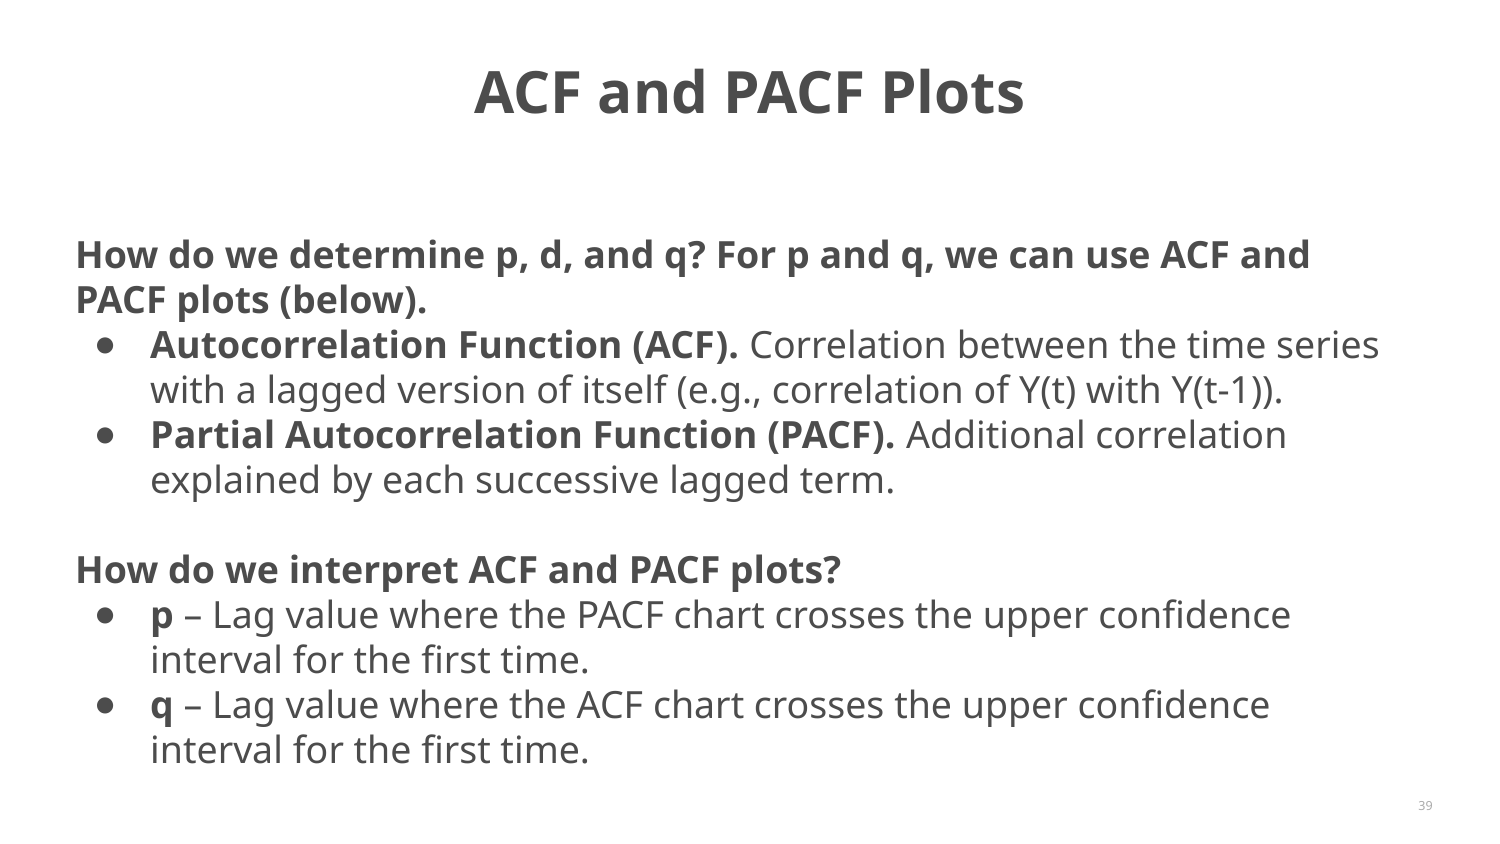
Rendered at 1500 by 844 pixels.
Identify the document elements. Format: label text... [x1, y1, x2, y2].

list How do we determine p, d, and q? For p and q, we can use ACF and PACF plots (below). Autocorrelation Function (ACF). Correlation between the time series with a lagged version of itself (e.g., correlation of Y(t) with Y(t-1)). Partial Autocorrelation Function (PACF). Additional correlation explained by each successive lagged term. How do we interpret ACF and PACF plots? p – Lag value where the PACF chart crosses the upper confidence interval for the first time. q – Lag value where the ACF chart crosses the upper confidence interval for the first time. [61, 224, 1425, 733]
title ACF and PACF Plots [56, 55, 1444, 139]
slide_number ‹#› [1400, 795, 1447, 818]
